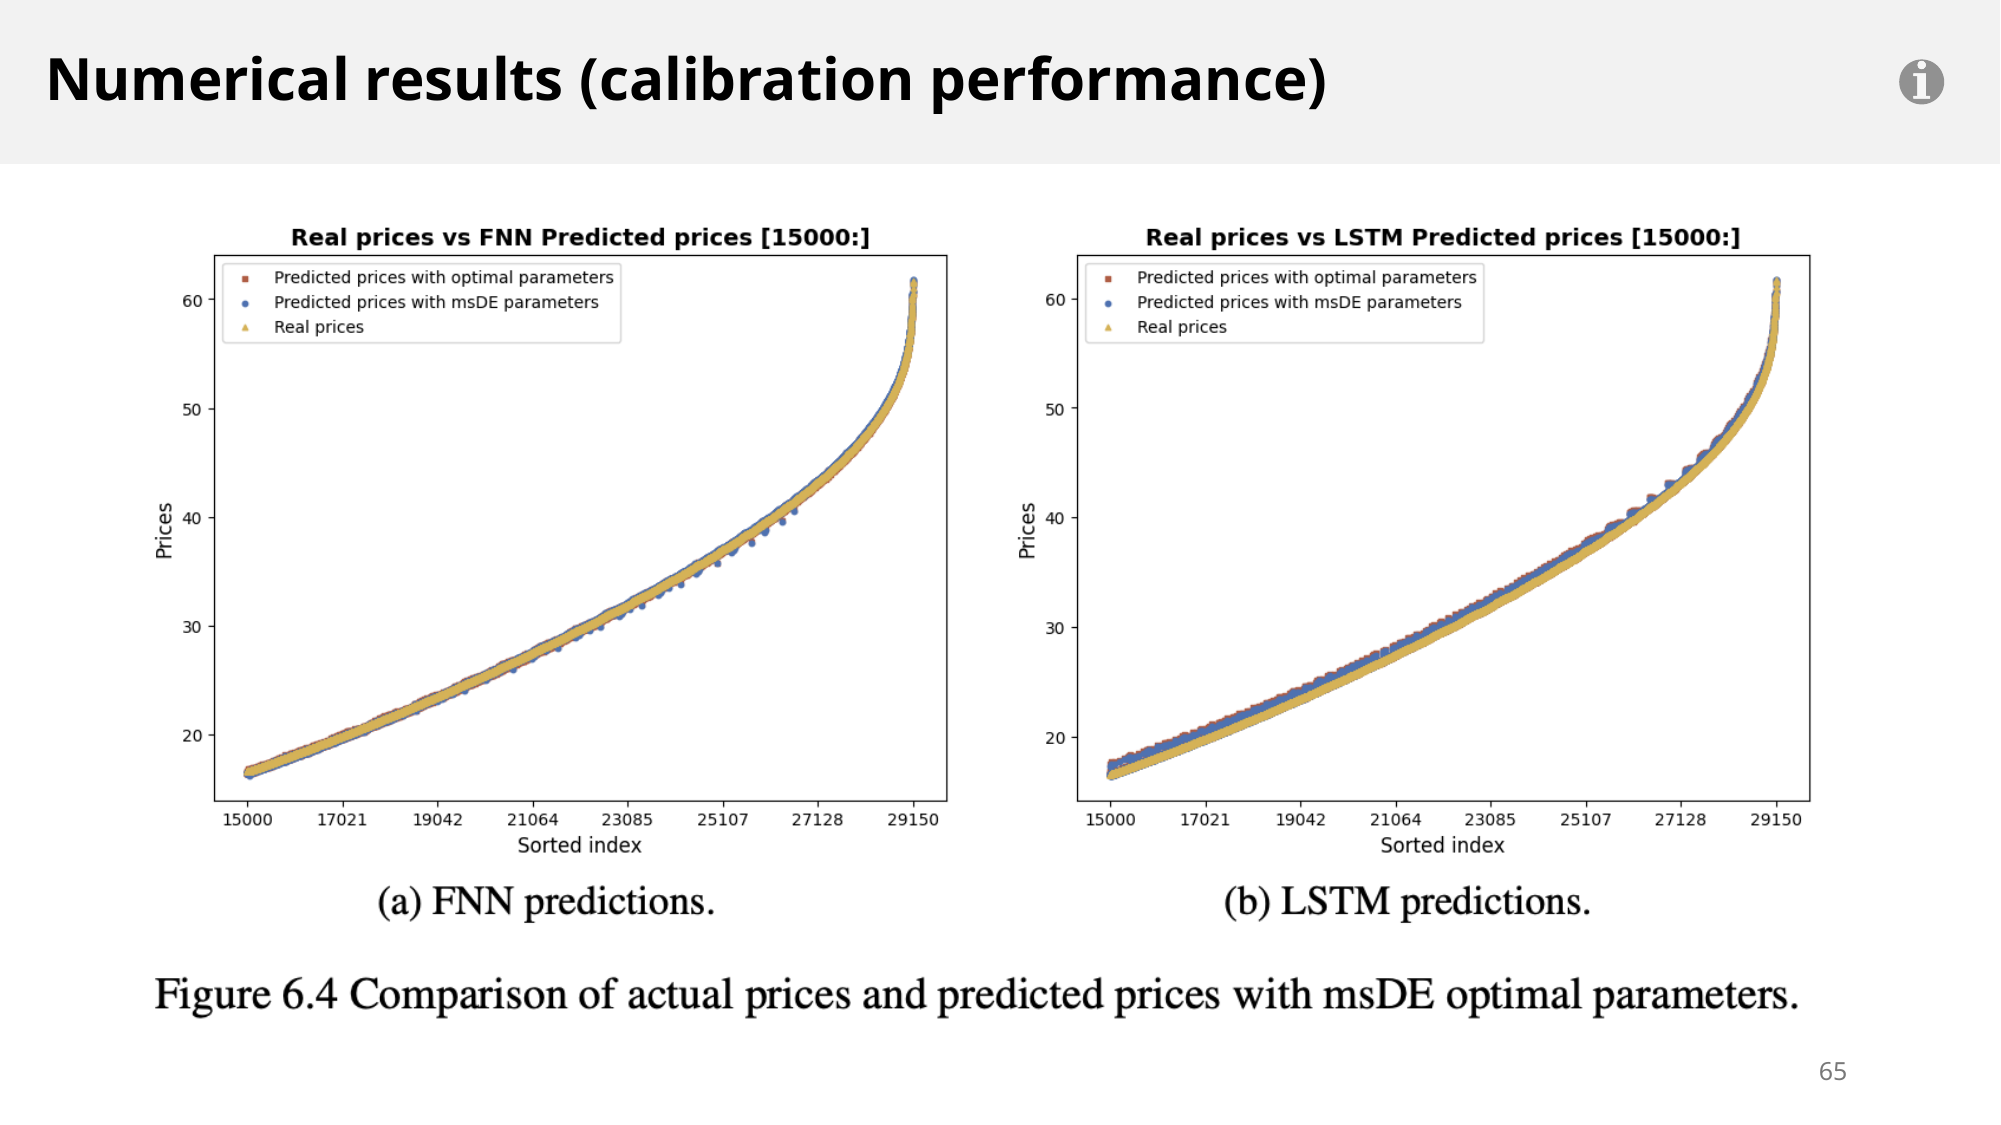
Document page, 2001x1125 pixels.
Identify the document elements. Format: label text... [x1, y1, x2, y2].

picture [104, 200, 1858, 1055]
slide_number 64 [1412, 1042, 1863, 1103]
title Numerical results (calibration performance) [0, 0, 2000, 164]
text_box [1888, 50, 1955, 113]
